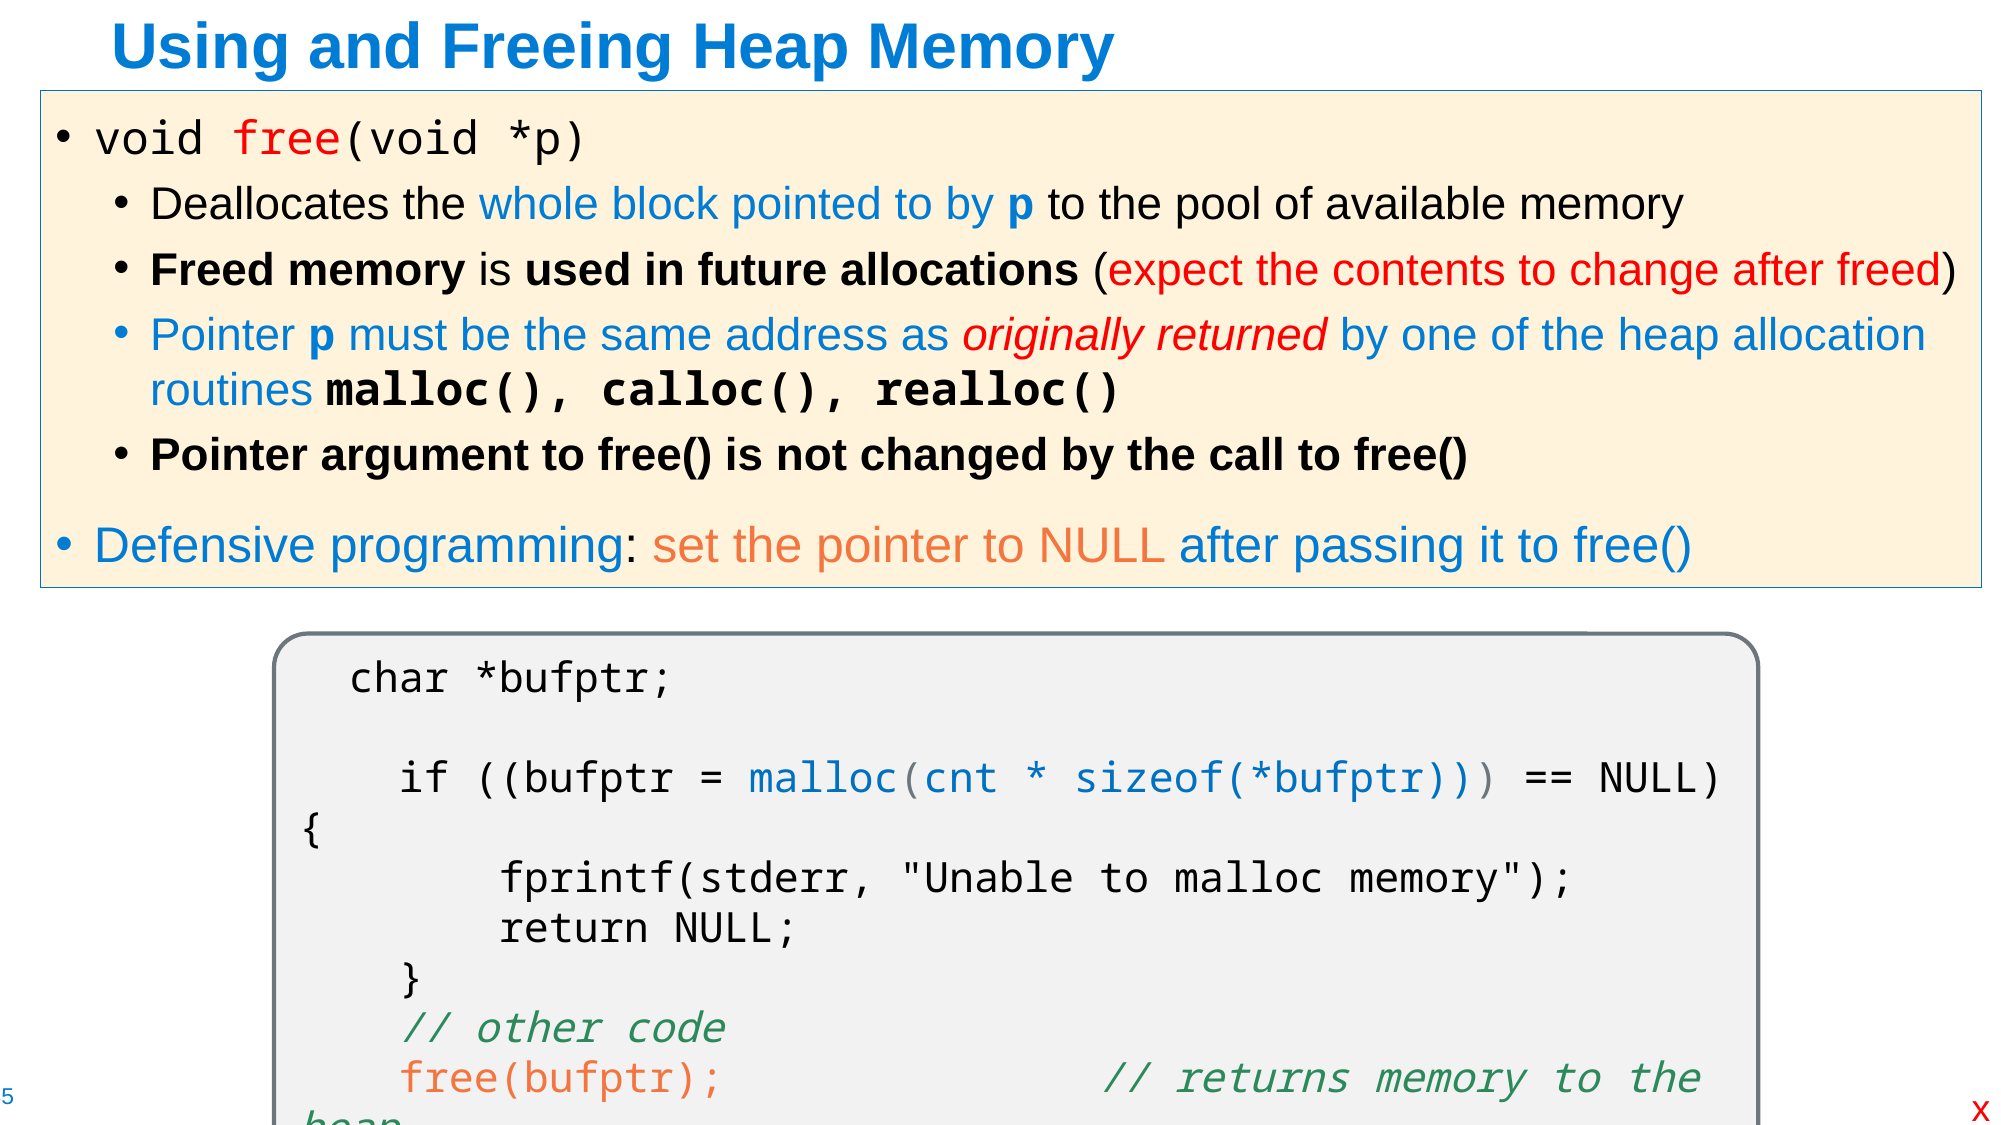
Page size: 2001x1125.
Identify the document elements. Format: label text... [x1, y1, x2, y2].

text_box x [1956, 1076, 2000, 1125]
text_box char *bufptr; if ((bufptr = malloc(cnt * sizeof(*bufptr))) == NULL) { fprintf(stderr, "Unable to malloc memory"); return NULL; } // other code free(bufptr); // returns memory to the heap bufptr = NULL; // set bufptr to NULL [273, 633, 1759, 1125]
title Using and Freeing Heap Memory [96, 0, 1822, 90]
list void free(void *p) Deallocates the whole block pointed to by p to the pool of available memory Freed memory is used in future allocations (expect the contents to change after freed) Pointer p must be the same address as originally returned by one of the heap allocation routines malloc(), calloc(), realloc() Pointer argument to free() is not changed by the call to free() Defensive programming: set the pointer to NULL after passing it to free() [40, 90, 1982, 588]
